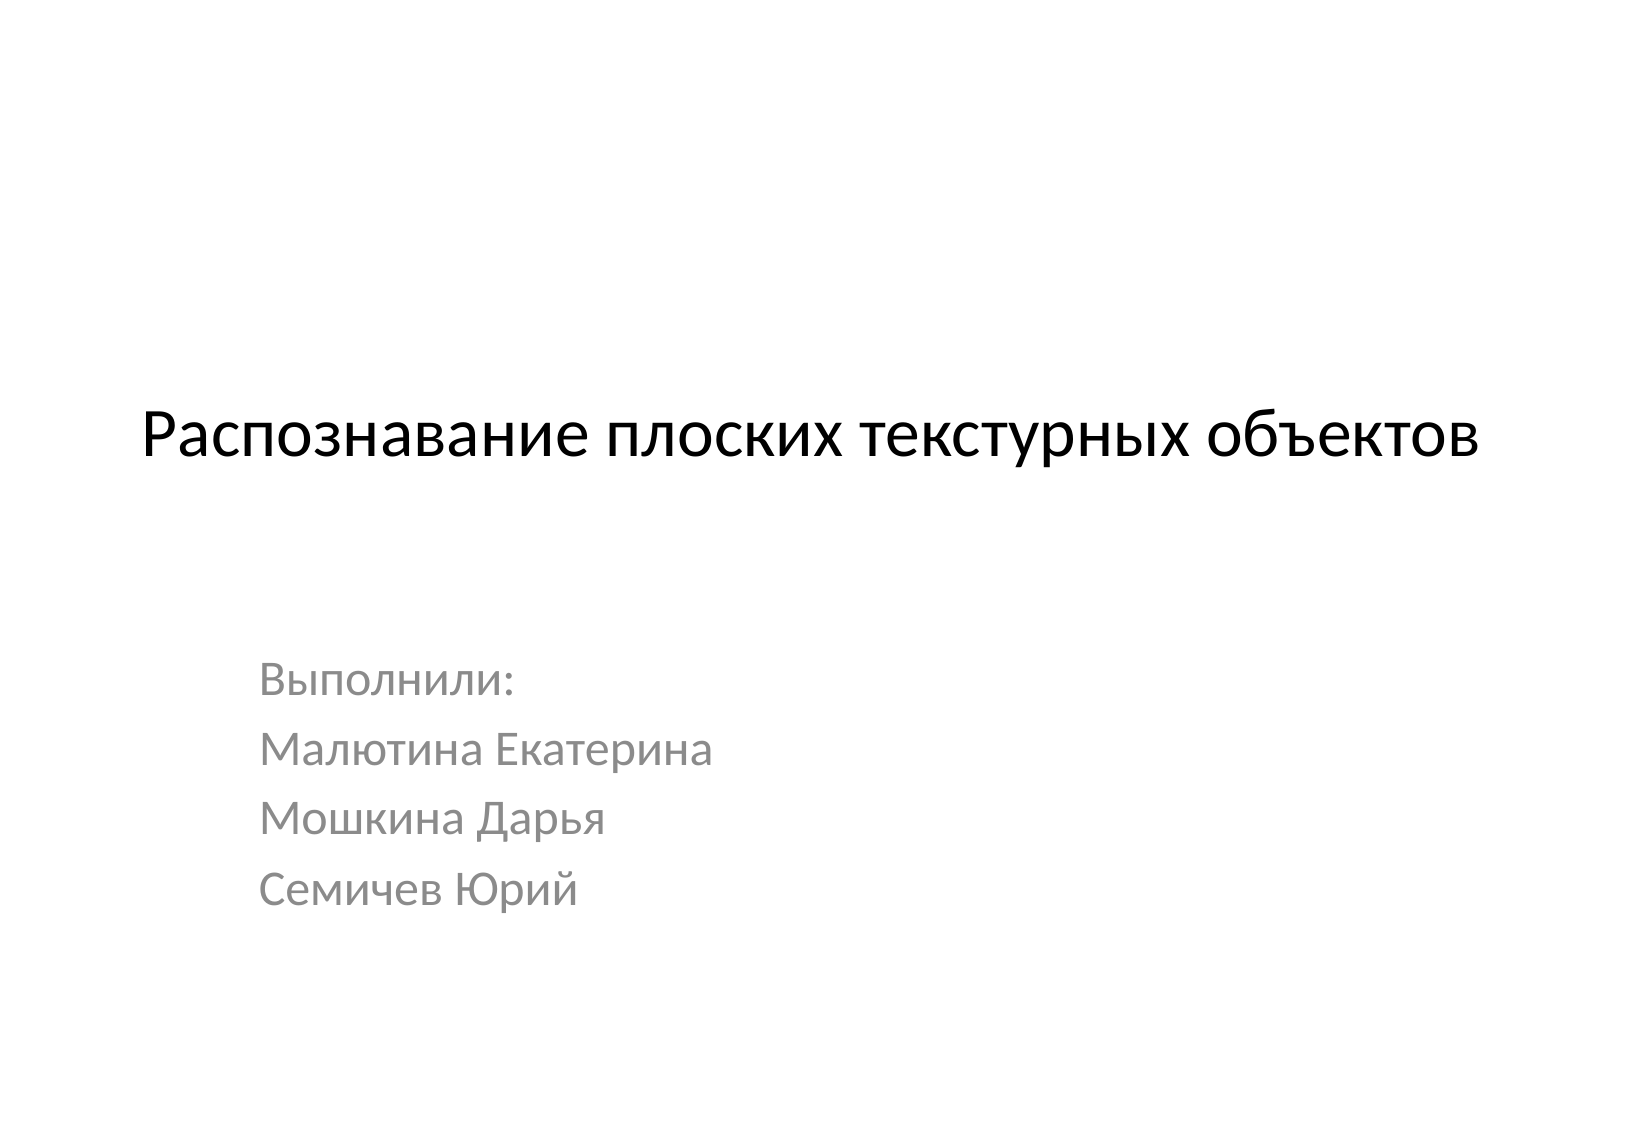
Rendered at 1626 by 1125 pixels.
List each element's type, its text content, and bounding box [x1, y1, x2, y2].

title Распознавание плоских текстурных объектов [121, 349, 1504, 591]
subtitle Выполнили: Малютина Екатерина Мошкина Дарья Семичев Юрий [243, 637, 1382, 925]
